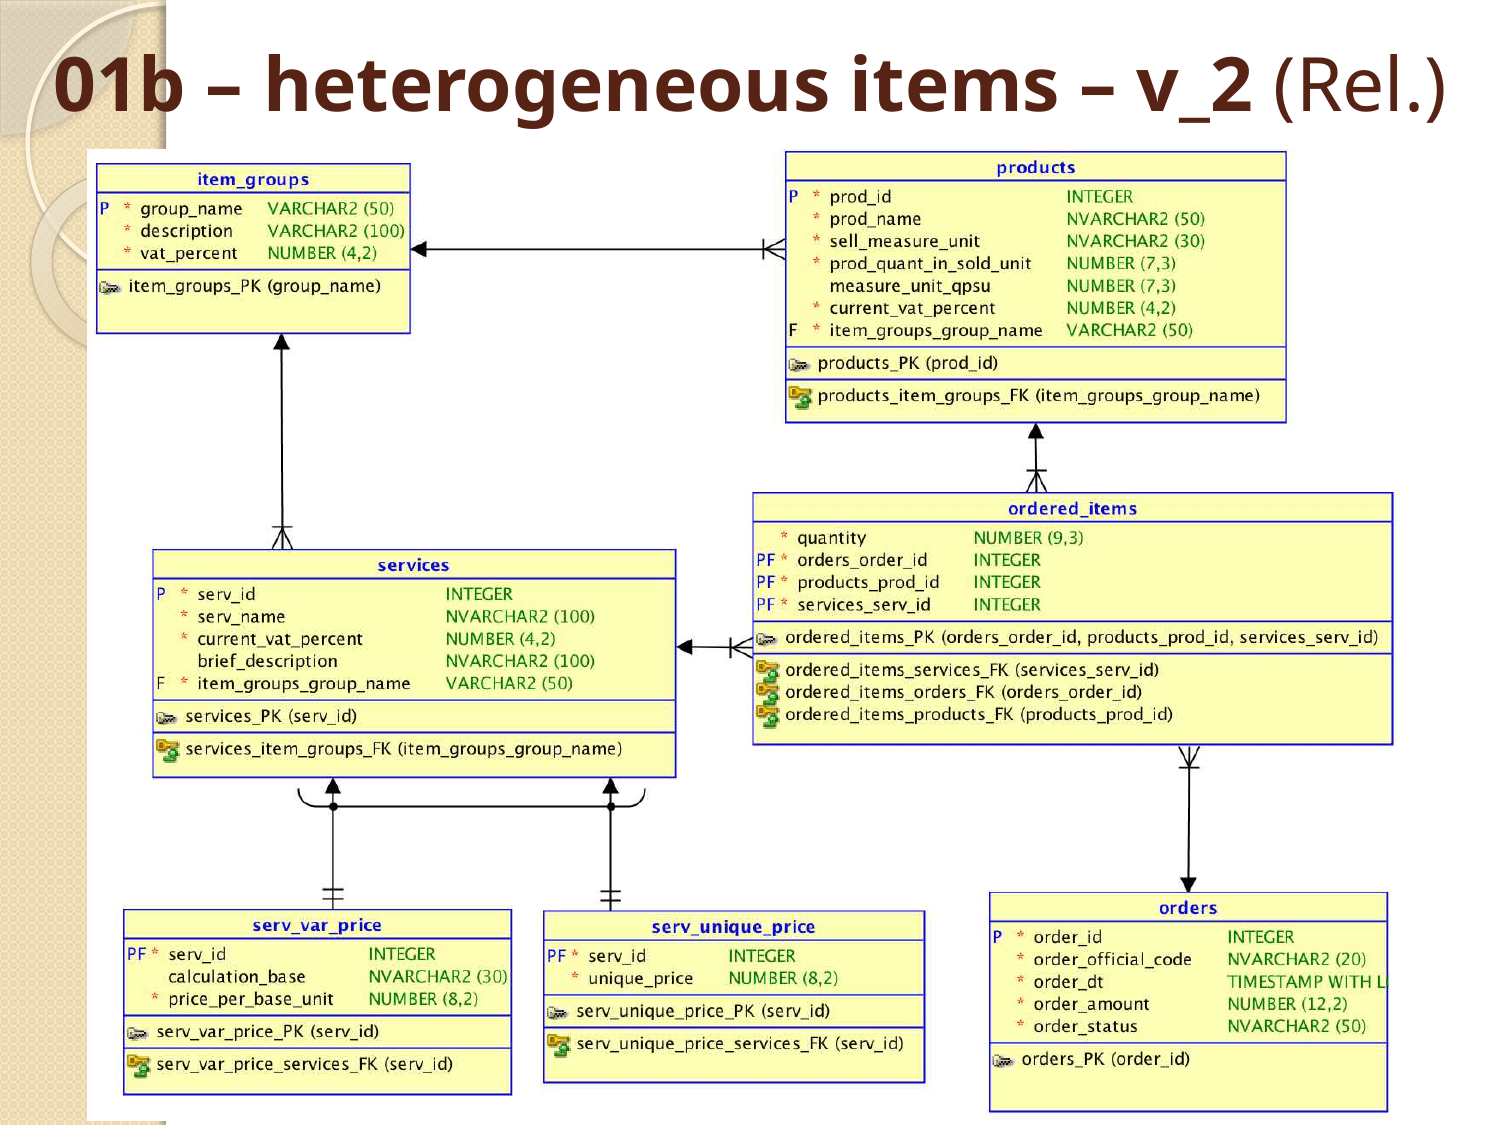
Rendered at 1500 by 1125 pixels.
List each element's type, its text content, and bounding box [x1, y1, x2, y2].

title 01b – heterogeneous items – v_2 (Rel.) [0, 0, 1500, 175]
picture [87, 148, 1401, 1121]
